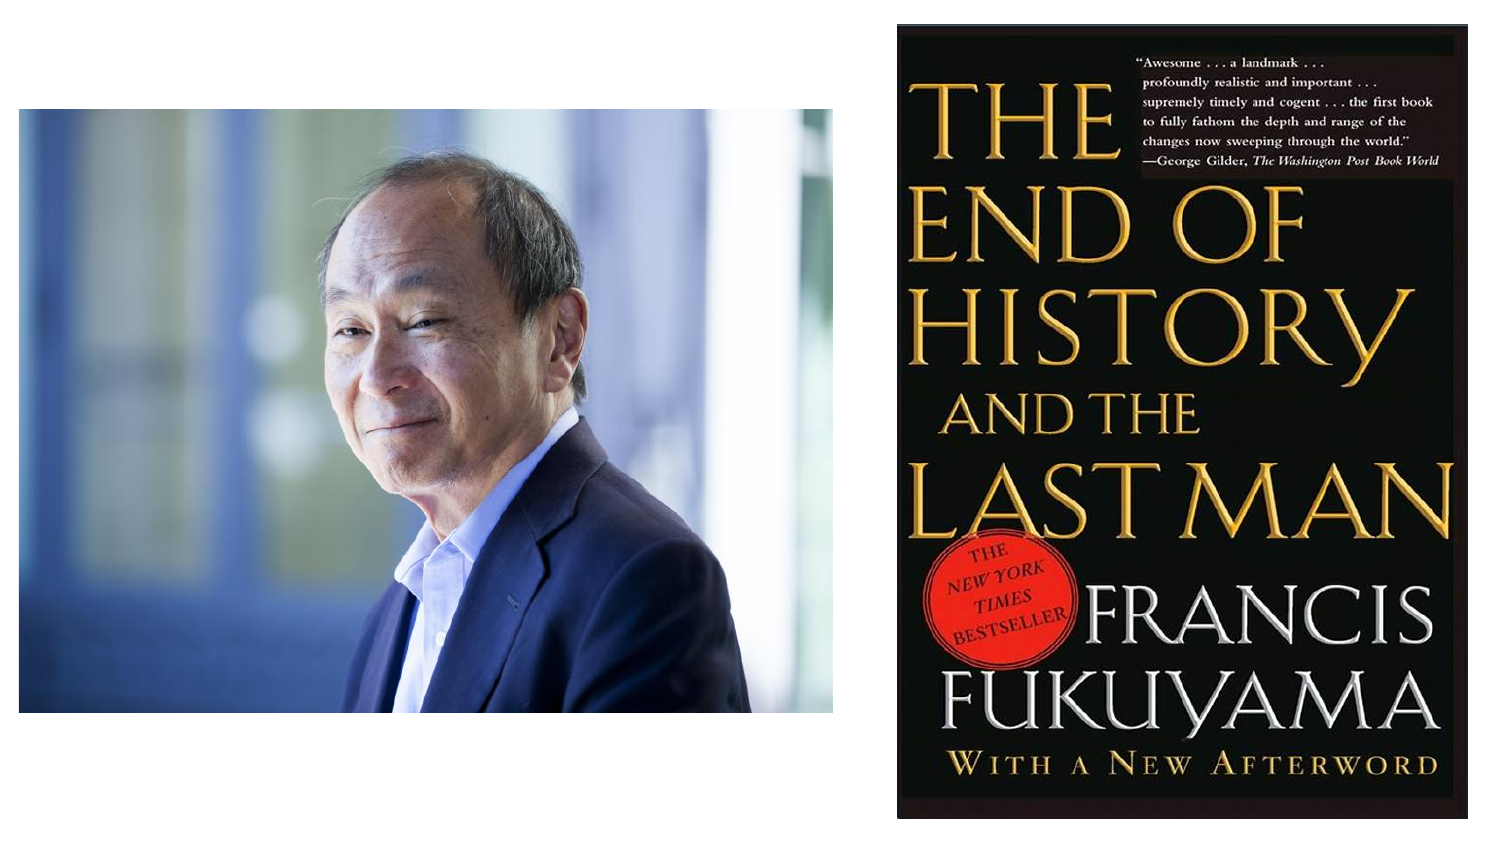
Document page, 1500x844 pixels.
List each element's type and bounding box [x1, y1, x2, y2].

picture [18, 109, 860, 713]
picture [897, 24, 1469, 819]
